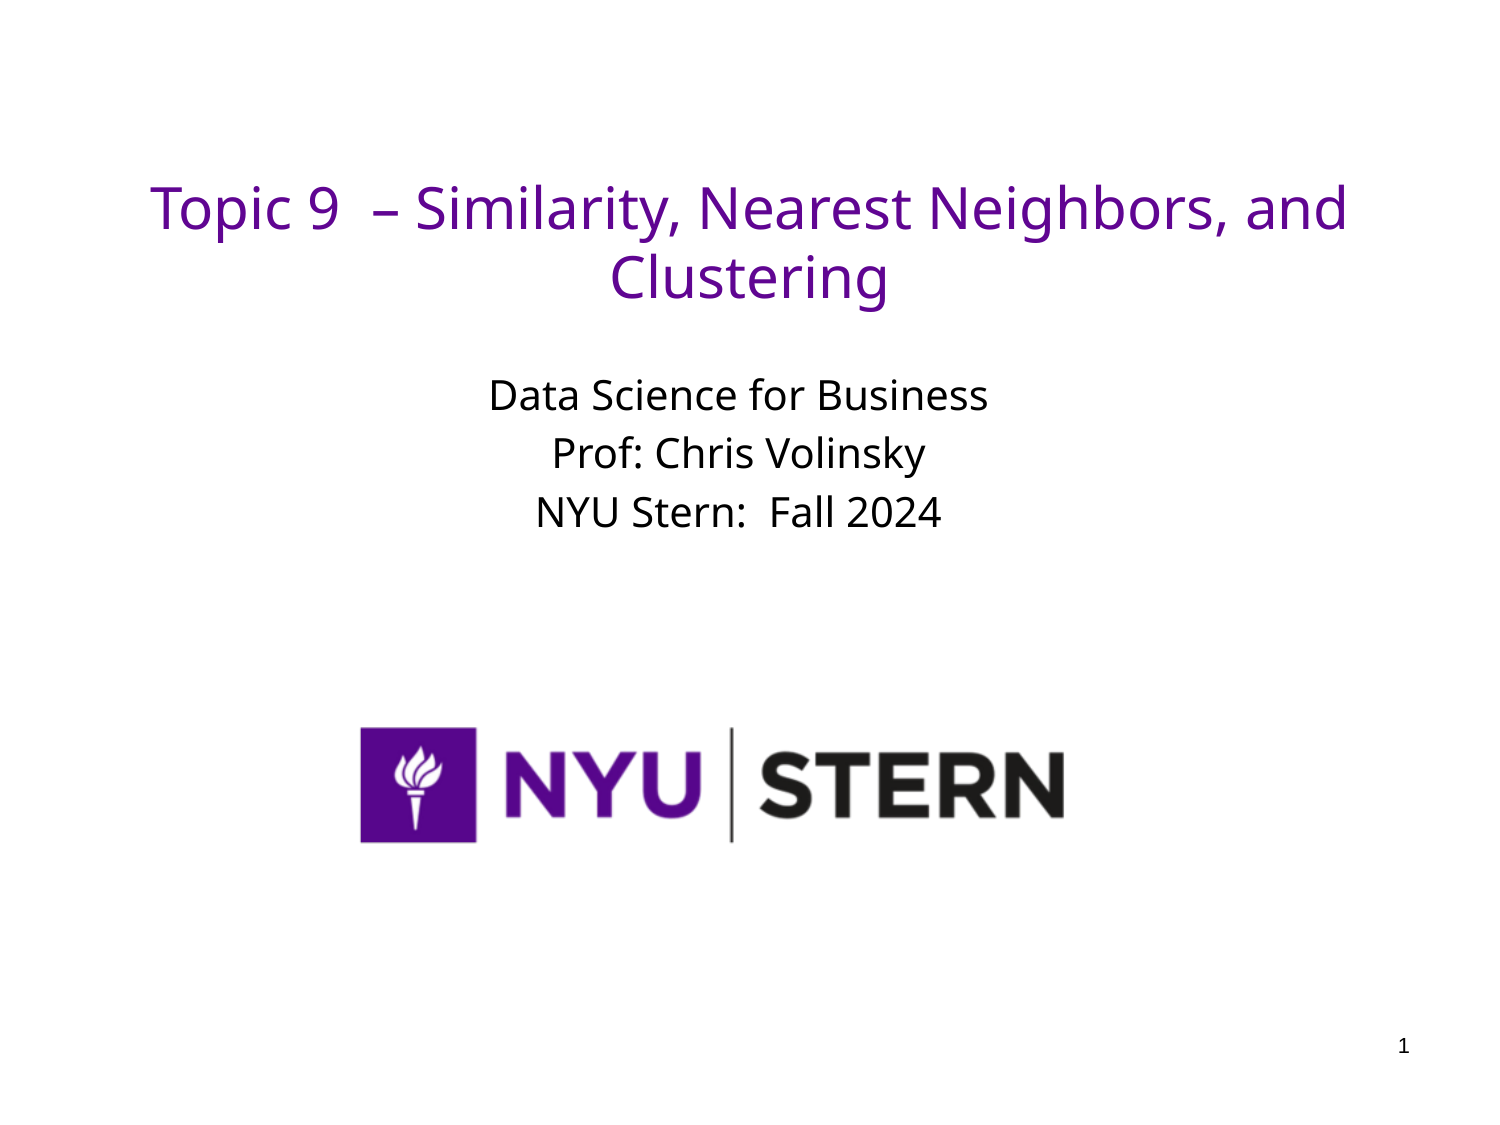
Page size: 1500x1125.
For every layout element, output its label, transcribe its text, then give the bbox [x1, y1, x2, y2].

slide_number 1 [1074, 1024, 1426, 1103]
subtitle Data Science for Business Prof: Chris Volinsky NYU Stern: Fall 2024 [213, 361, 1264, 649]
picture [316, 649, 1109, 1009]
title Topic 9 – Similarity, Nearest Neighbors, and Clustering [112, 120, 1388, 362]
